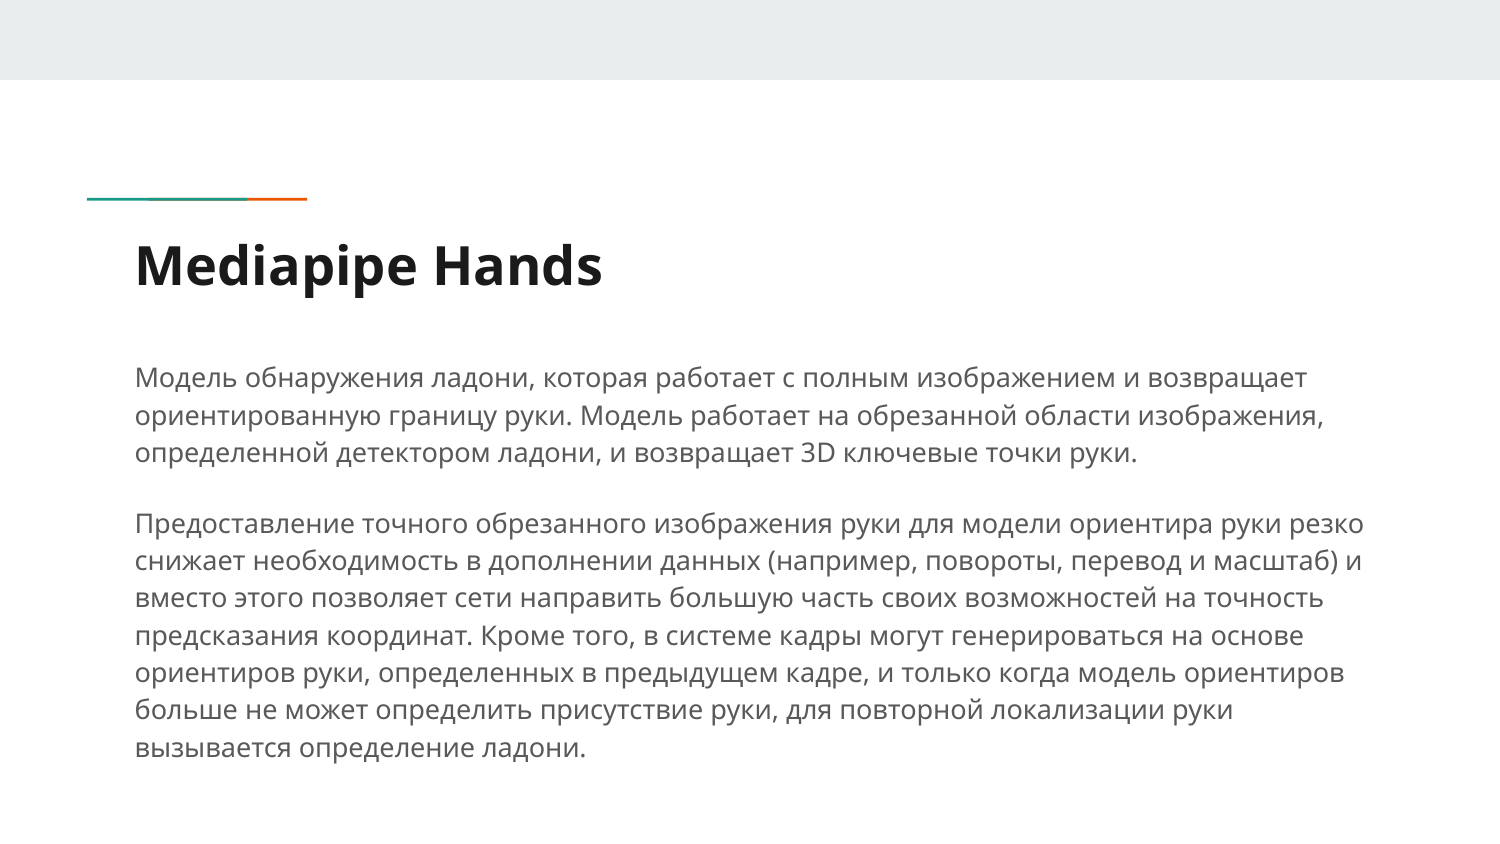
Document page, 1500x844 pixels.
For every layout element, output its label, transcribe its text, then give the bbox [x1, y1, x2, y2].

list Модель обнаружения ладони, которая работает с полным изображением и возвращает ориентированную границу руки. Модель работает на обрезанной области изображения, определенной детектором ладони, и возвращает 3D ключевые точки руки. Предоставление точного обрезанного изображения руки для модели ориентира руки резко снижает необходимость в дополнении данных (например, повороты, перевод и масштаб) и вместо этого позволяет сети направить большую часть своих возможностей на точность предсказания координат. Кроме того, в системе кадры могут генерироваться на основе ориентиров руки, определенных в предыдущем кадре, и только когда модель ориентиров больше не может определить присутствие руки, для повторной локализации руки вызывается определение ладони. [119, 341, 1381, 712]
title Mediapipe Hands [119, 216, 1381, 305]
